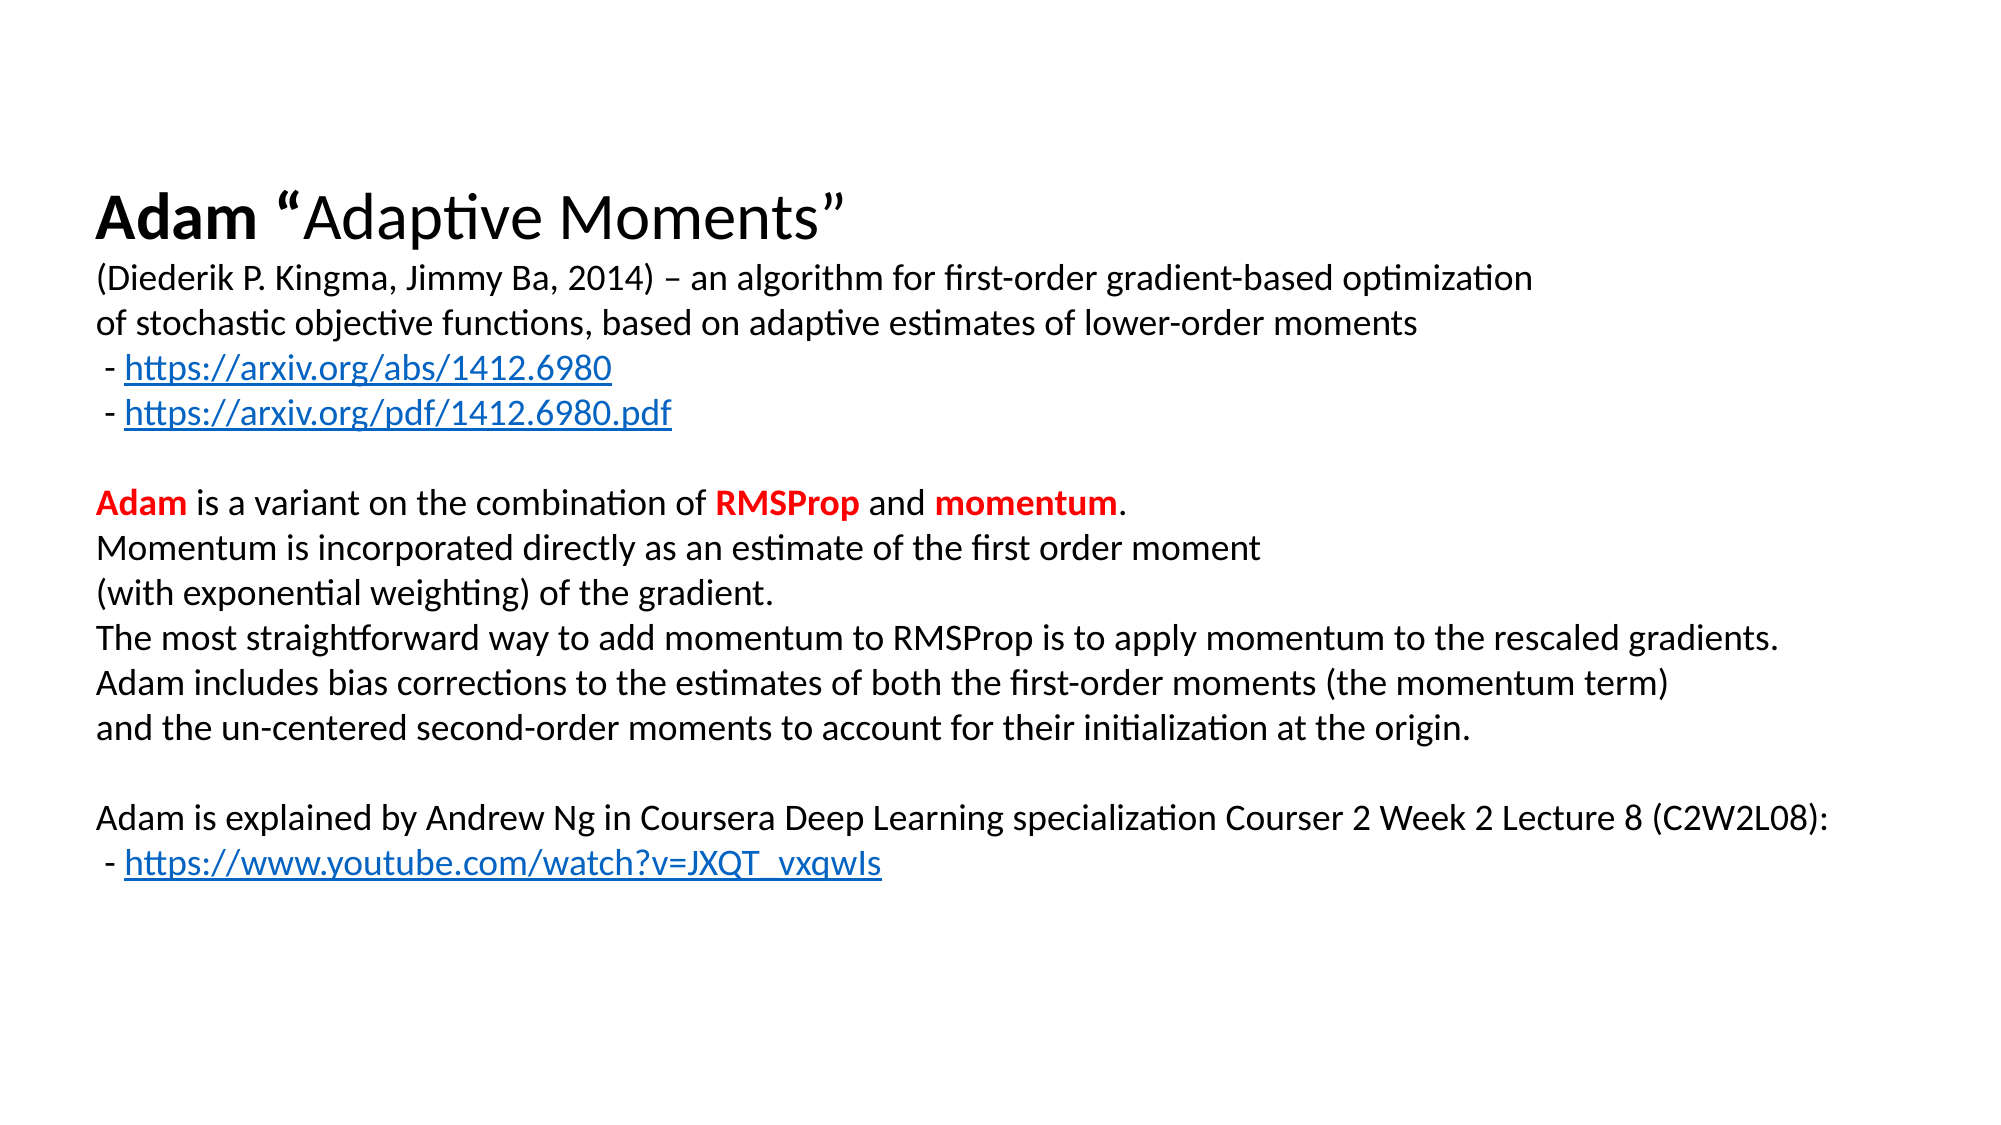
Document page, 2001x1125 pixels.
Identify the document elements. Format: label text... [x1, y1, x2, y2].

text_box Adam “Adaptive Moments” (Diederik P. Kingma, Jimmy Ba, 2014) – an algorithm for first-order gradient-based optimization of stochastic objective functions, based on adaptive estimates of lower-order moments - https://arxiv.org/abs/1412.6980 - https://arxiv.org/pdf/1412.6980.pdf Adam is a variant on the combination of RMSProp and momentum. Momentum is incorporated directly as an estimate of the first order moment (with exponential weighting) of the gradient. The most straightforward way to add momentum to RMSProp is to apply momentum to the rescaled gradients. Adam includes bias corrections to the estimates of both the first-order moments (the momentum term) and the un-centered second-order moments to account for their initialization at the origin. Adam is explained by Andrew Ng in Coursera Deep Learning specialization Courser 2 Week 2 Lecture 8 (C2W2L08): - https://www.youtube.com/watch?v=JXQT_vxqwIs [80, 165, 1896, 944]
